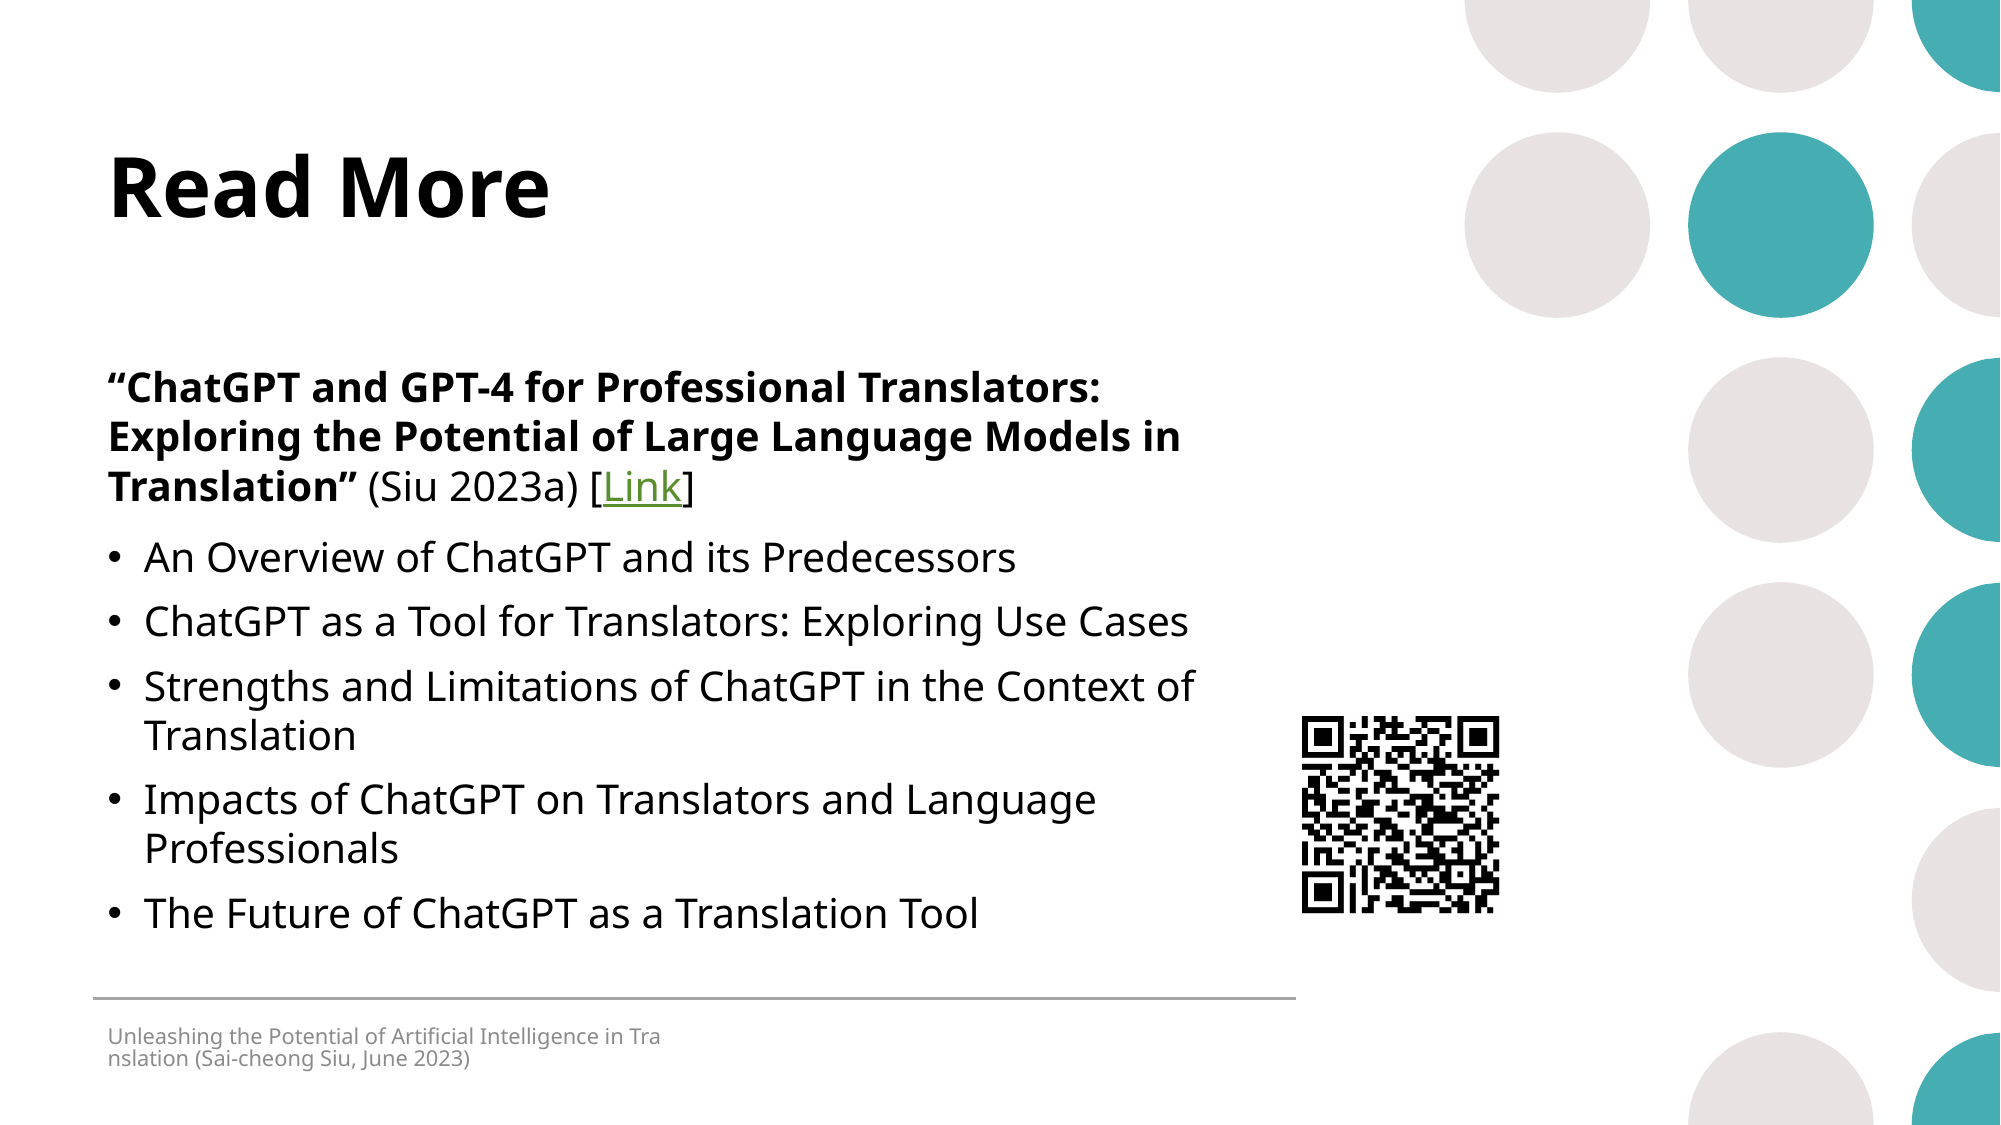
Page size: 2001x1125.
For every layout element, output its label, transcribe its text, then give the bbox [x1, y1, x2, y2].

footer Unleashing the Potential of Artificial Intelligence in Translation (Sai-cheong Siu, June 2023) [92, 1007, 685, 1068]
list “ChatGPT and GPT-4 for Professional Translators: Exploring the Potential of Large Language Models in Translation” (Siu 2023a) [Link] An Overview of ChatGPT and its Predecessors ChatGPT as a Tool for Translators: Exploring Use Cases Strengths and Limitations of ChatGPT in the Context of Translation Impacts of ChatGPT on Translators and Language Professionals The Future of ChatGPT as a Translation Tool [92, 354, 1297, 946]
title Read More [92, 126, 1297, 335]
picture [1296, 710, 1505, 919]
